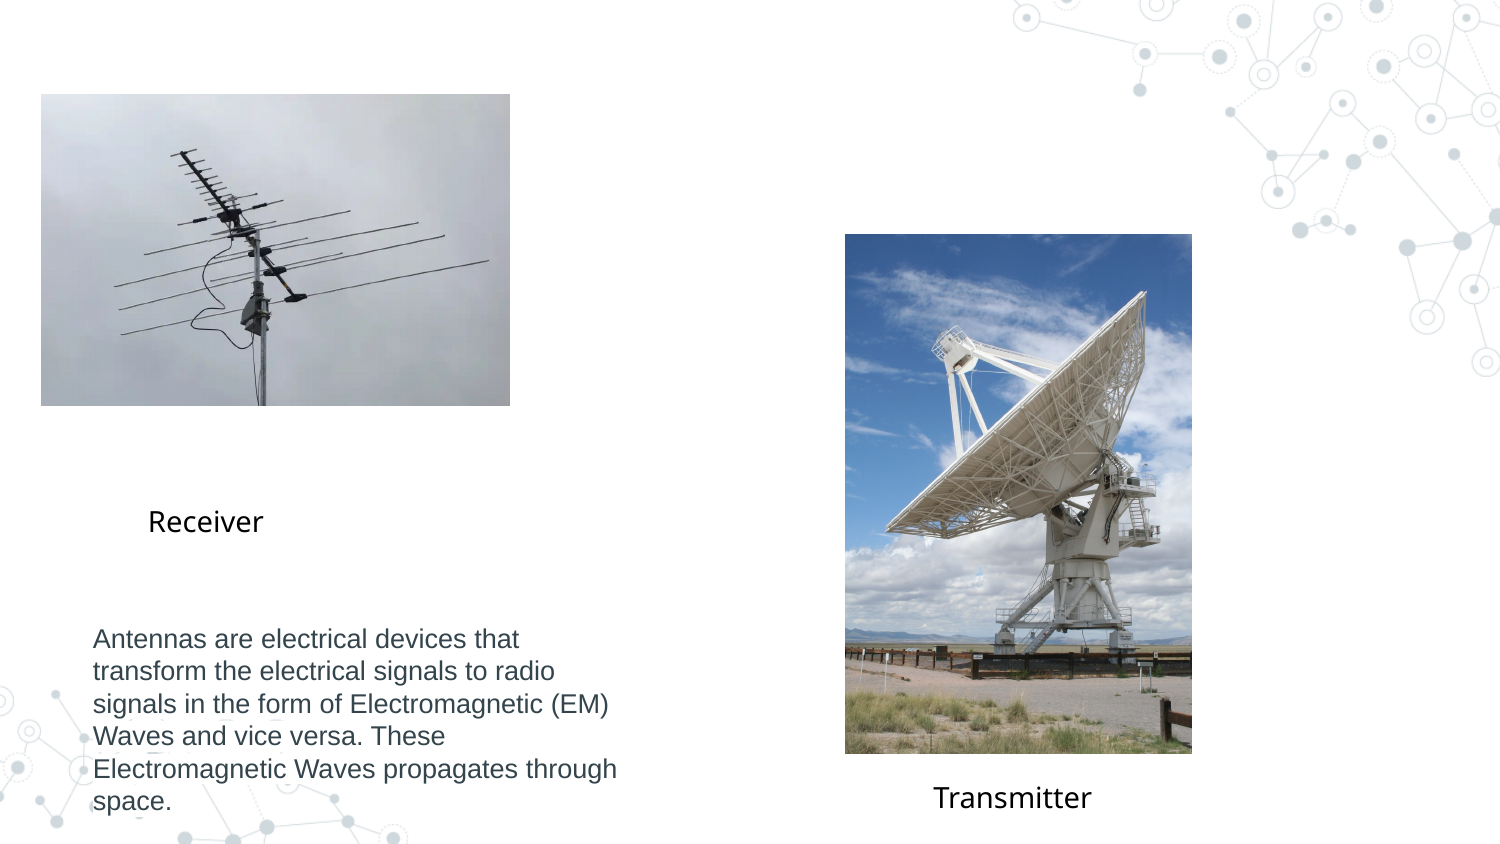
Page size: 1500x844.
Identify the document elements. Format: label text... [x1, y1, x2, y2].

picture [0, 0, 1500, 844]
text_box Transmitter [918, 763, 1284, 829]
text_box Antennas are electrical devices that transform the electrical signals to radio signals in the form of Electromagnetic (EM) Waves and vice versa. These Electromagnetic Waves propagates through space. [78, 606, 641, 832]
text_box Receiver [132, 488, 502, 554]
